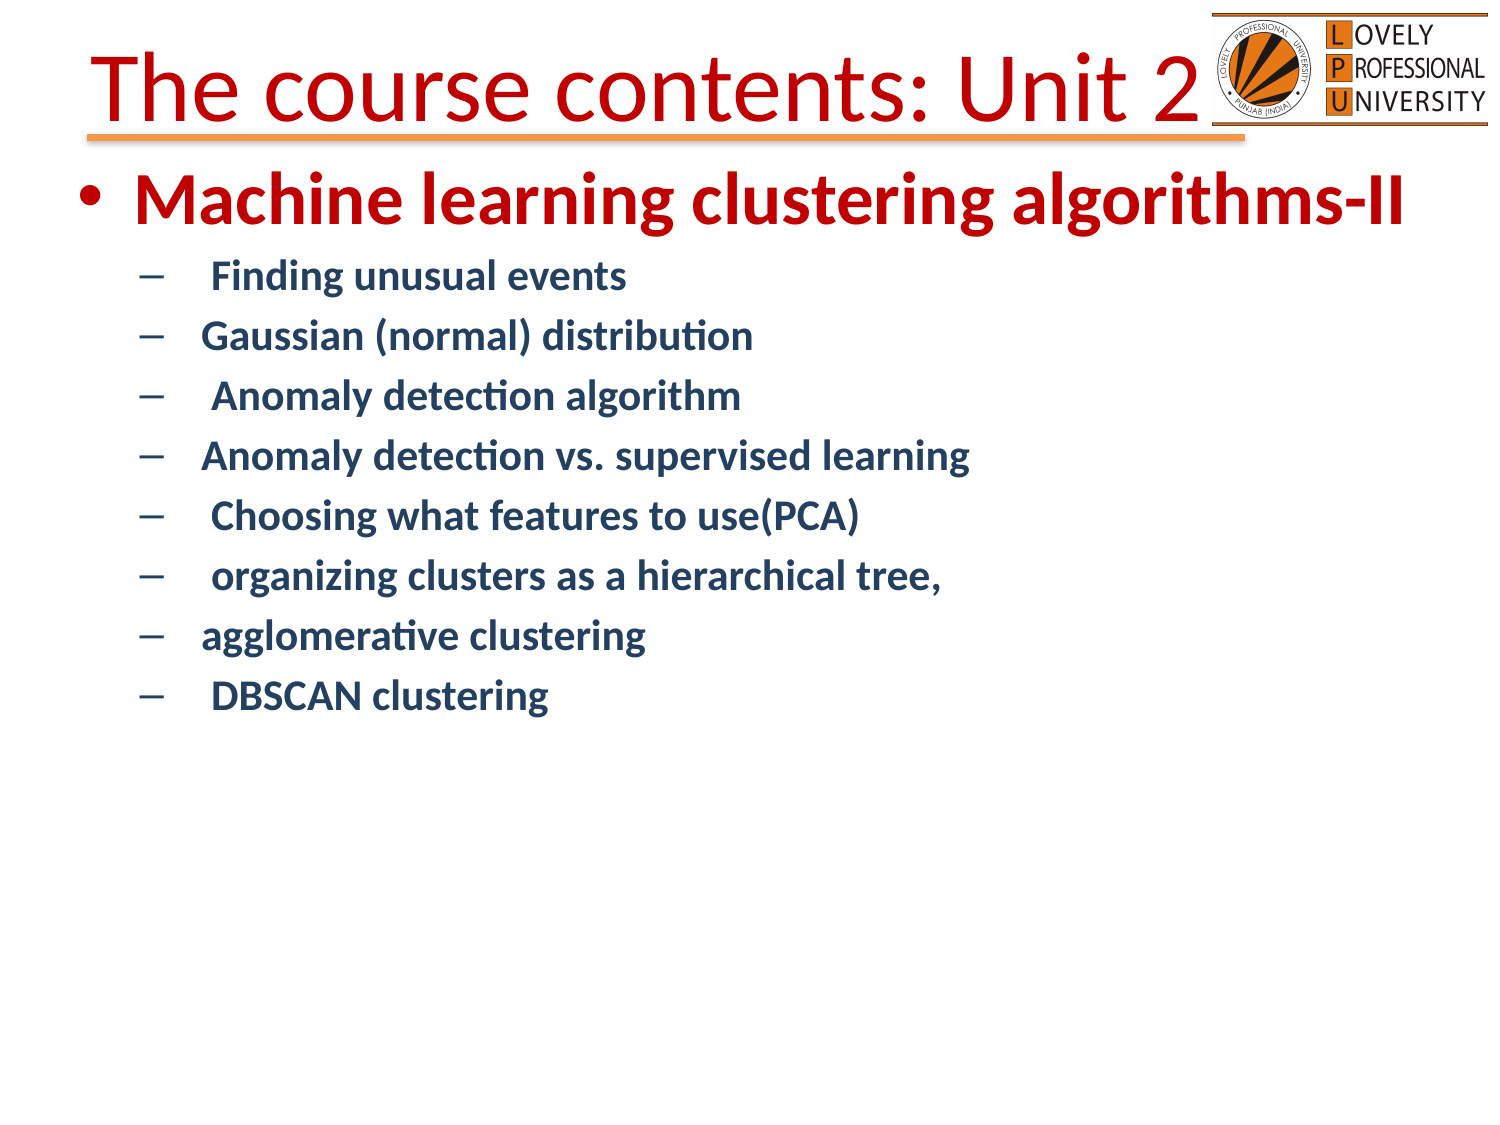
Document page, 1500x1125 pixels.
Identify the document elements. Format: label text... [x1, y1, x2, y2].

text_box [1212, 13, 1488, 126]
list Machine learning clustering algorithms-II Finding unusual events Gaussian (normal) distribution Anomaly detection algorithm Anomaly detection vs. supervised learning Choosing what features to use(PCA) organizing clusters as a hierarchical tree, agglomerative clustering DBSCAN clustering [62, 141, 1500, 1025]
title The course contents: Unit 2 [75, 0, 1425, 141]
